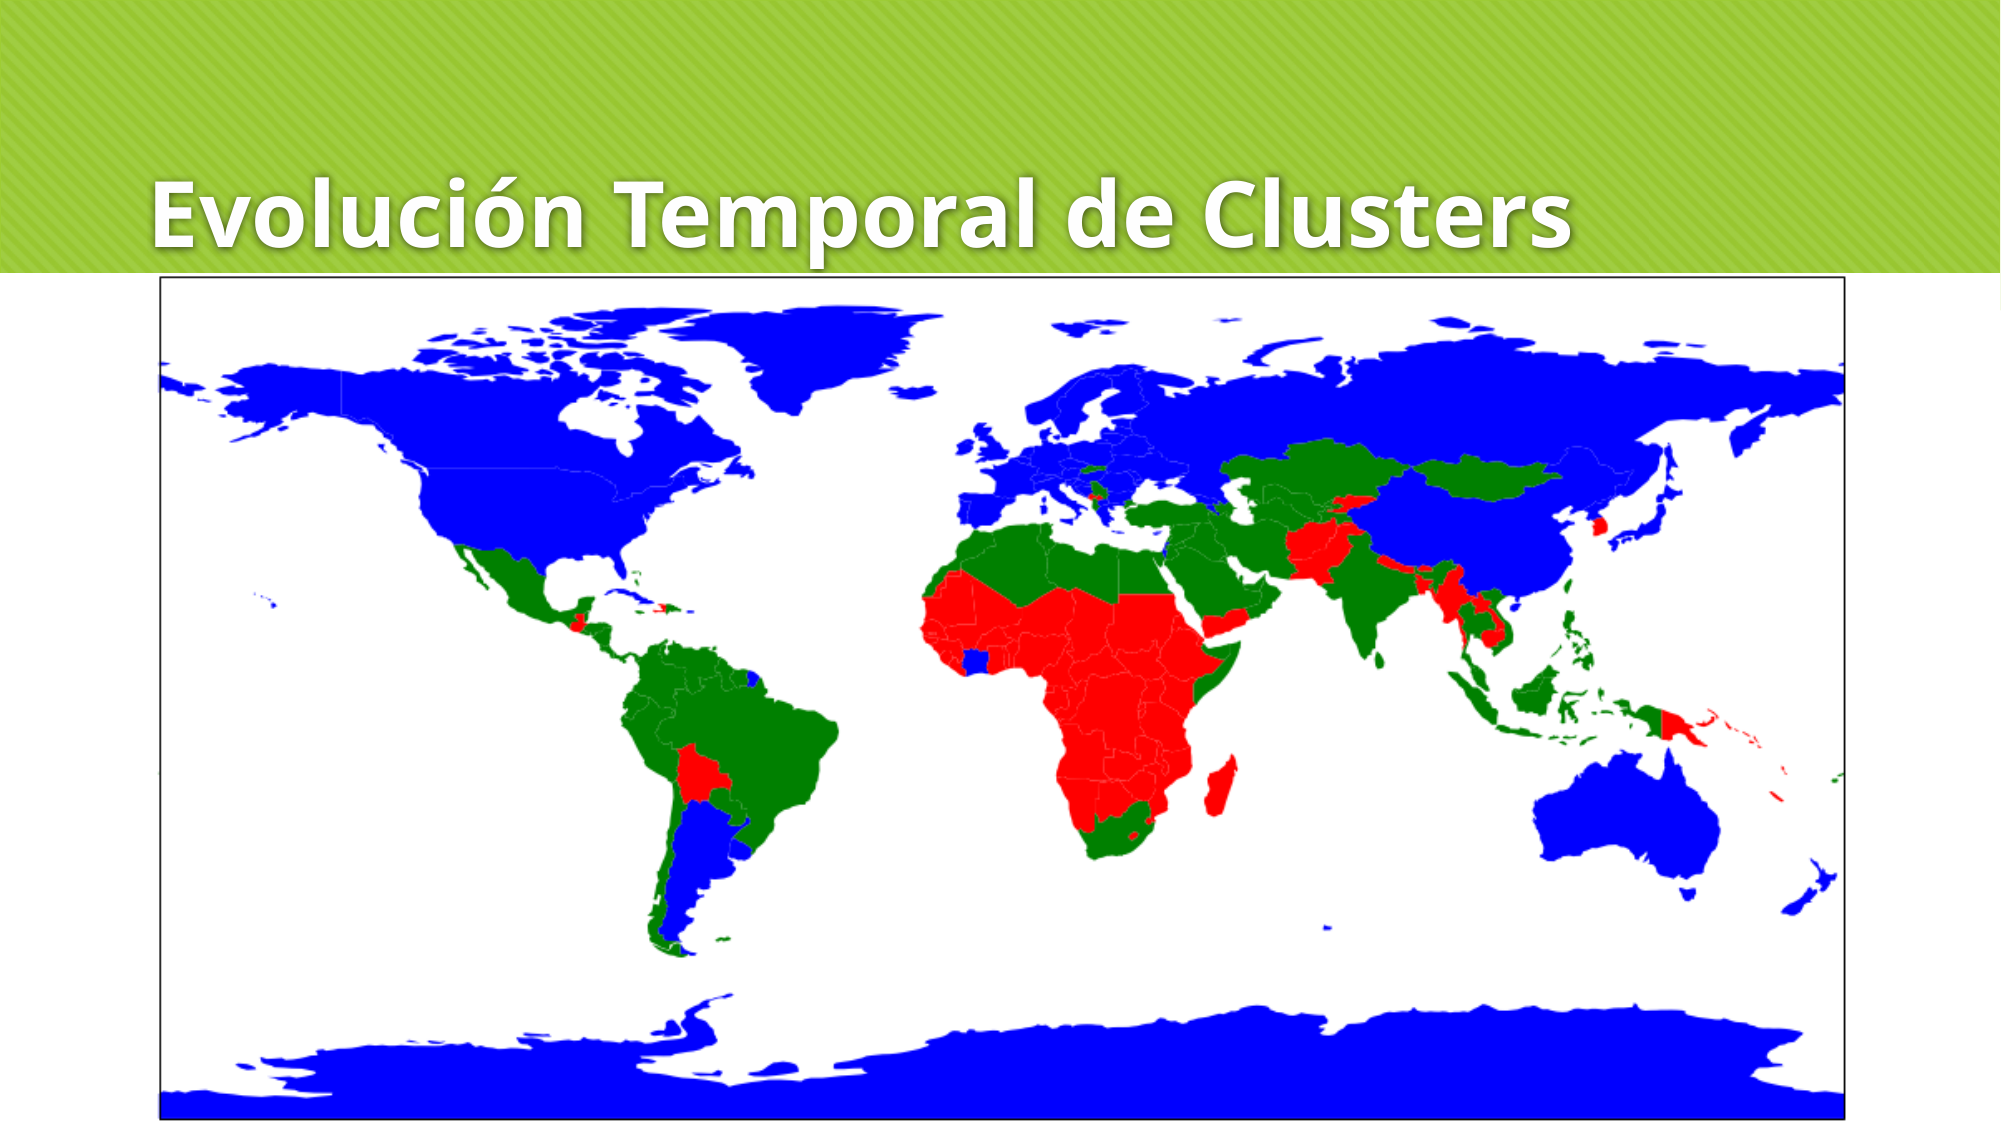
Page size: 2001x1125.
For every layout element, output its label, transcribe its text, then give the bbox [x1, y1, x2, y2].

title Evolución Temporal de Clusters [132, 113, 1868, 272]
picture [0, 272, 2000, 1125]
